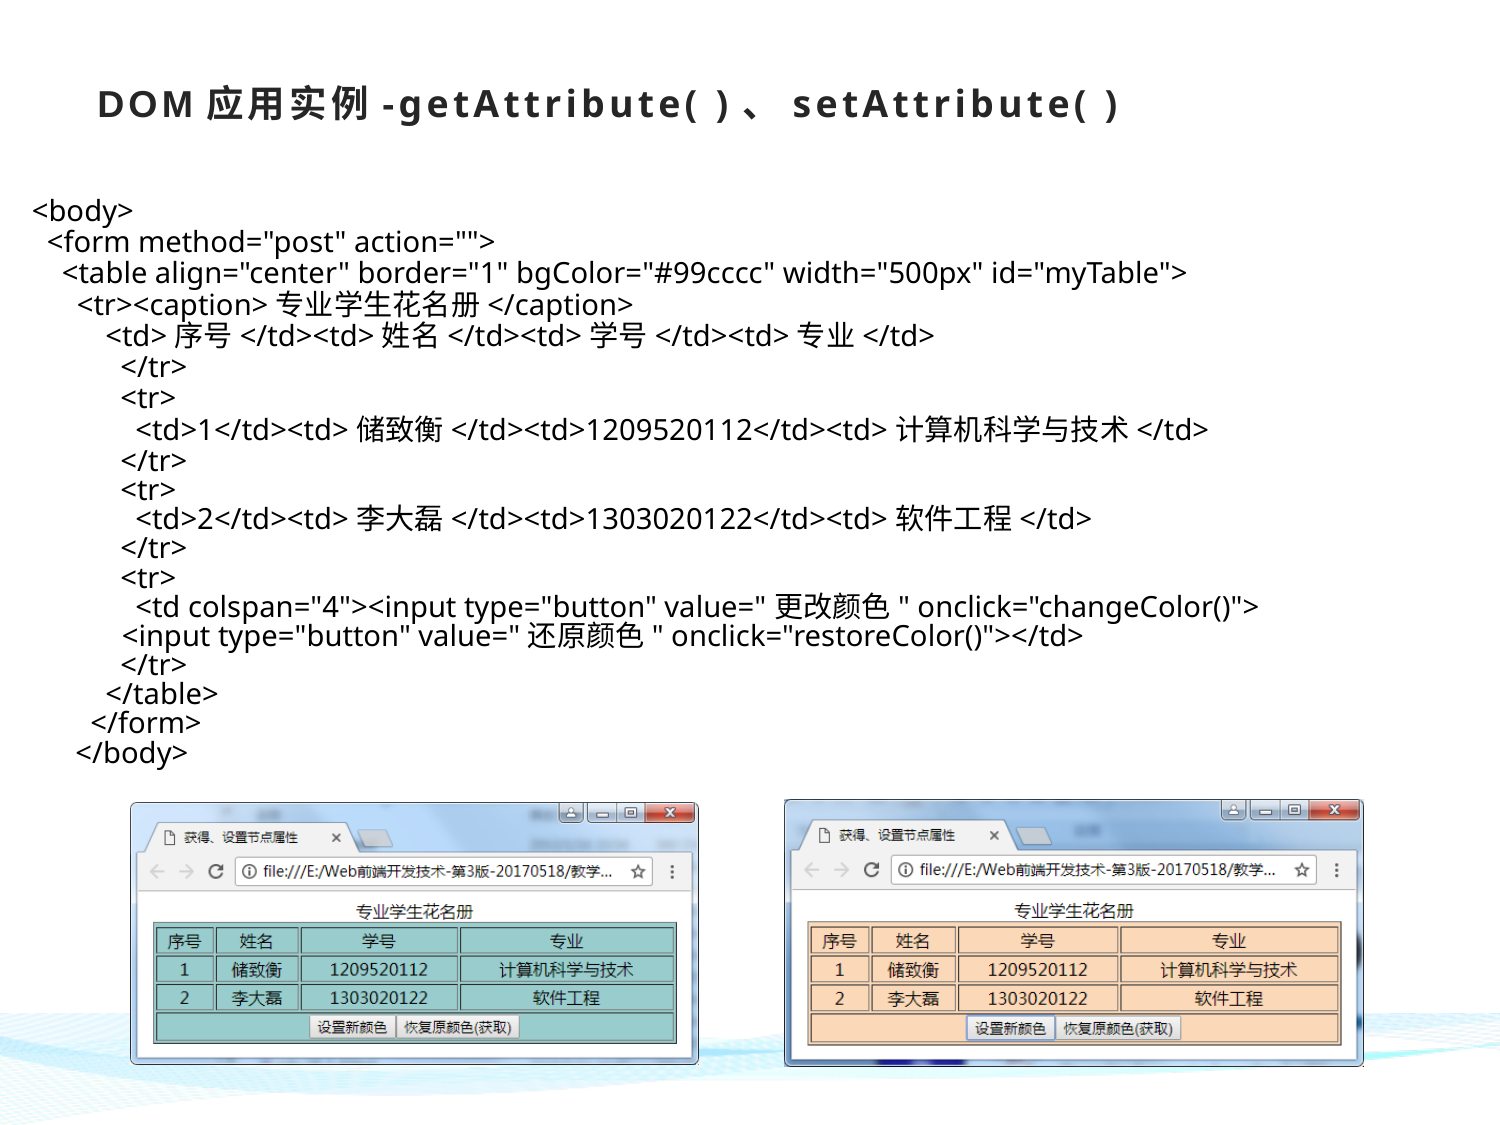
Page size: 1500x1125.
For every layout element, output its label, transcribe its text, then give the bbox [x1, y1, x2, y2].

title DOM应用实例-getAttribute( )、setAttribute( ) [82, 72, 1418, 146]
text_box <body> <form method="post" action=""> <table align="center" border="1" bgColor="#99cccc" width="500px" id="myTable"> <tr><caption>专业学生花名册</caption> <td>序号</td><td>姓名</td><td>学号</td><td>专业</td> </tr> <tr> <td>1</td><td>储致衡</td><td>1209520112</td><td>计算机科学与技术</td> </tr> <tr> <td>2</td><td>李大磊</td><td>1303020122</td><td>软件工程</td> </tr> <tr> <td colspan="4"><input type="button" value="更改颜色" onclick="changeColor()"> <input type="button" value="还原颜色" onclick="restoreColor()"></td> </tr> </table> </form> </body> [17, 188, 1483, 806]
picture [0, 799, 1500, 1125]
